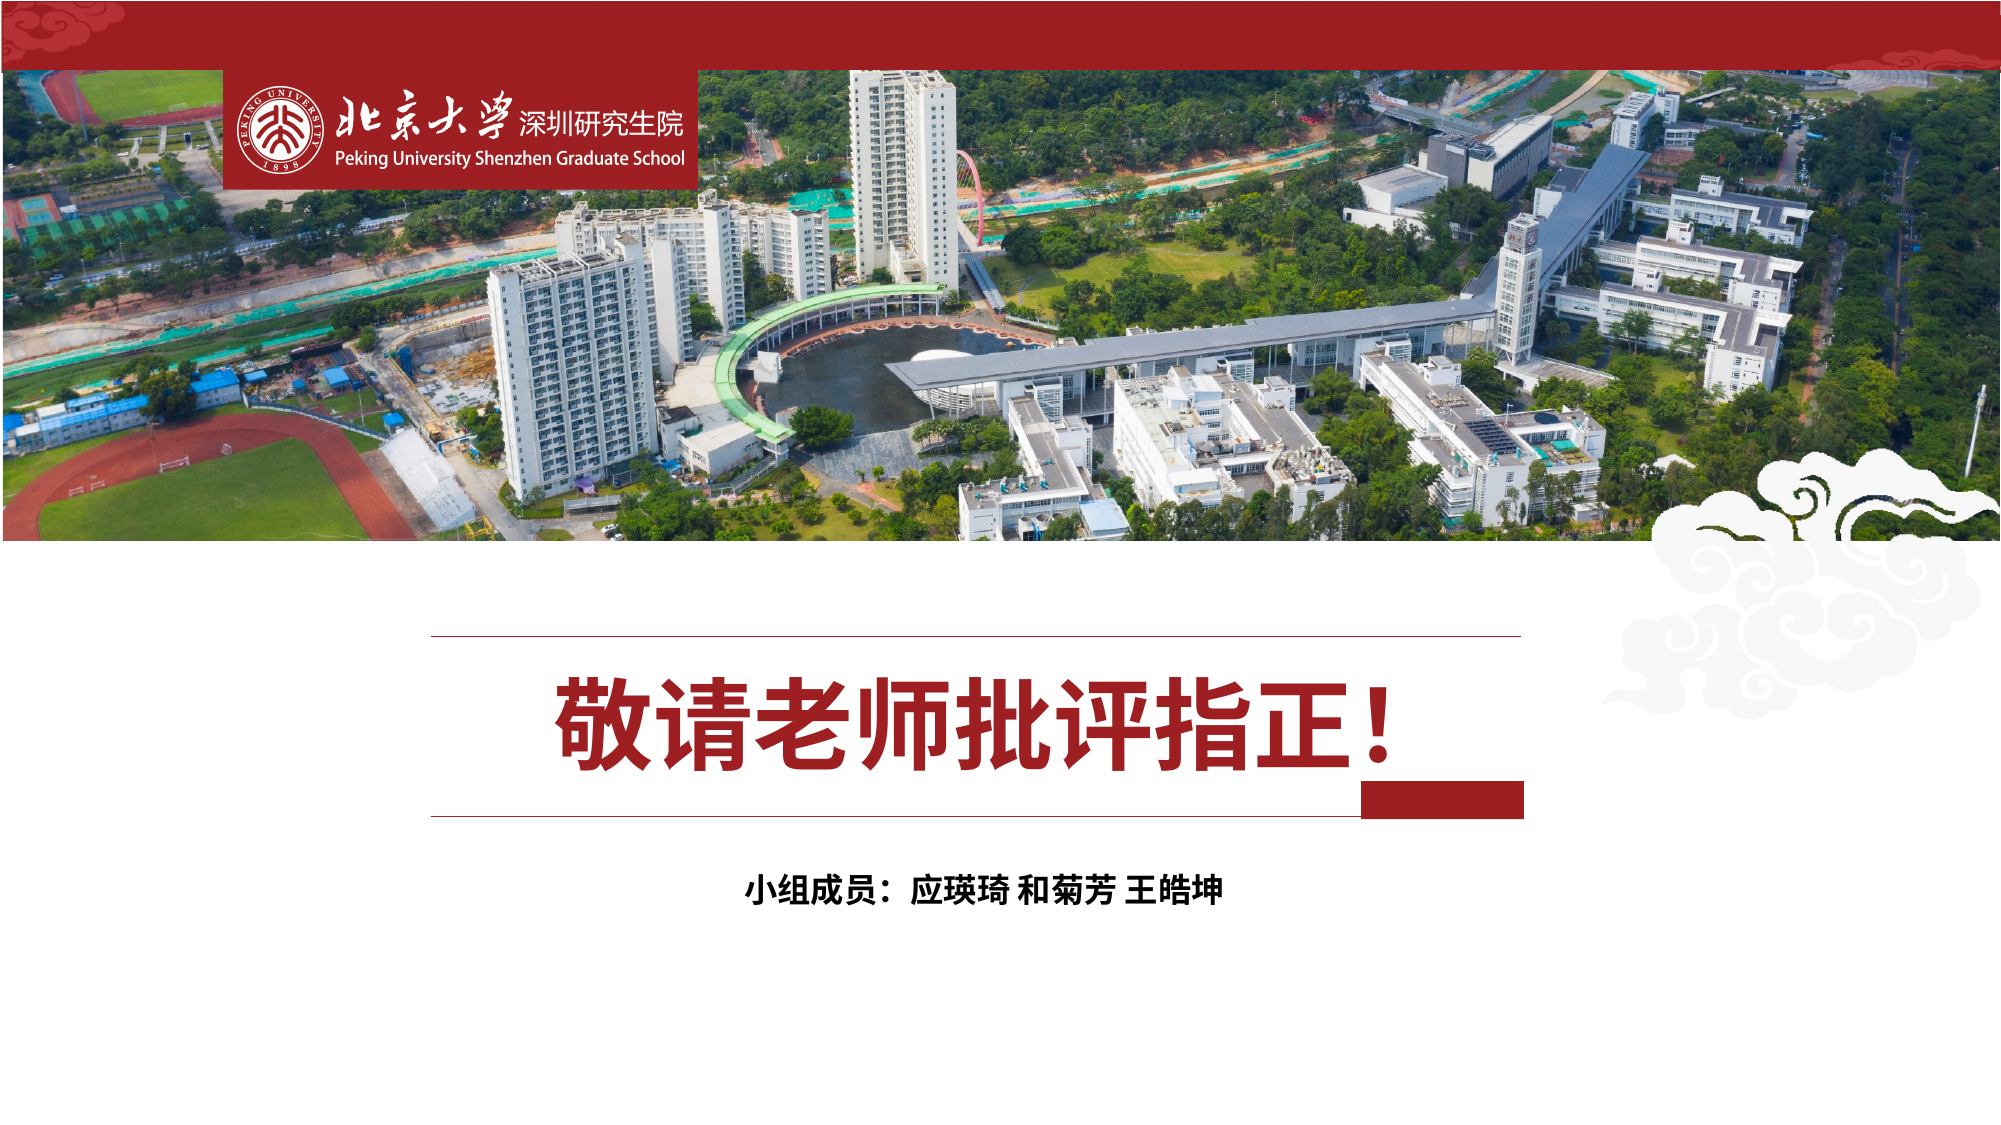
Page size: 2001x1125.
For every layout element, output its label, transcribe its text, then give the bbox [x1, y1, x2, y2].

picture [0, 0, 2001, 754]
text_box 敬请老师批评指正！ [538, 655, 1612, 790]
text_box [1360, 780, 1525, 820]
text_box 小组成员：应瑛琦 和菊芳 王皓坤 [729, 841, 1362, 917]
